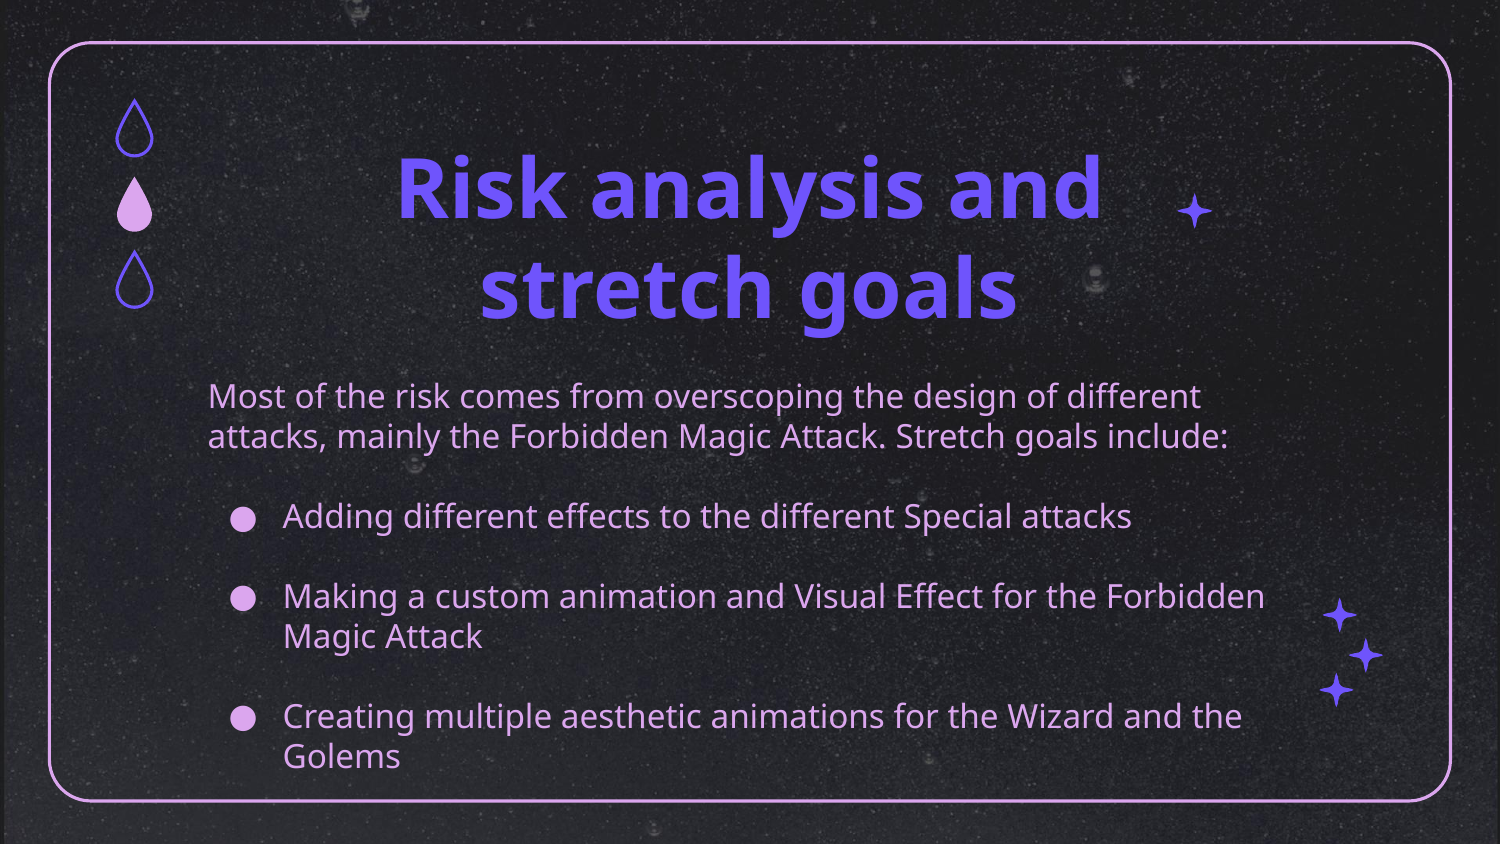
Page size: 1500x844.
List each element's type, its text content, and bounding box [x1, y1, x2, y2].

text_box [1177, 193, 1213, 229]
title Risk analysis and stretch goals [353, 166, 1147, 305]
subtitle Most of the risk comes from overscoping the design of different attacks, mainly the Forbidden Magic Attack. Stretch goals include: Adding different effects to the different Special attacks Making a custom animation and Visual Effect for the Forbidden Magic Attack Creating multiple aesthetic animations for the Wizard and the Golems [192, 488, 1293, 702]
picture [0, 0, 1500, 844]
